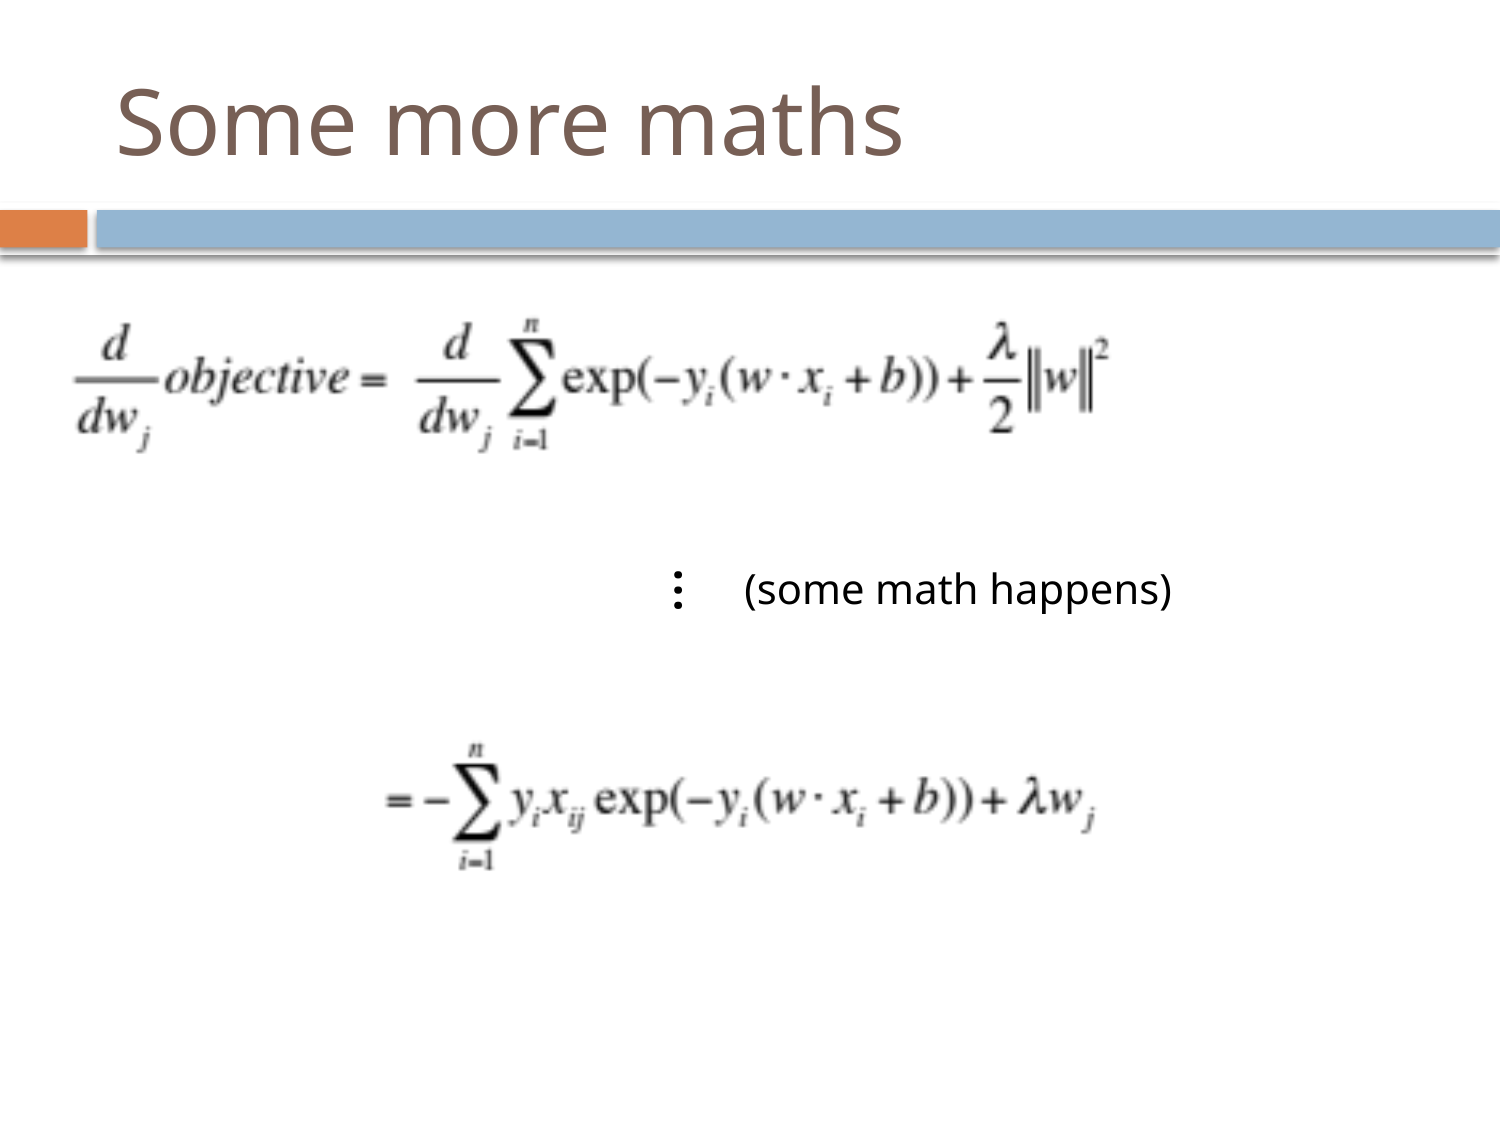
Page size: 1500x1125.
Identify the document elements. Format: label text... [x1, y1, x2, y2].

text_box … [656, 553, 742, 629]
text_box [409, 300, 1119, 458]
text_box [67, 308, 395, 458]
title Some more maths [100, 37, 1438, 200]
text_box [379, 721, 1103, 875]
text_box (some math happens) [729, 555, 1187, 621]
